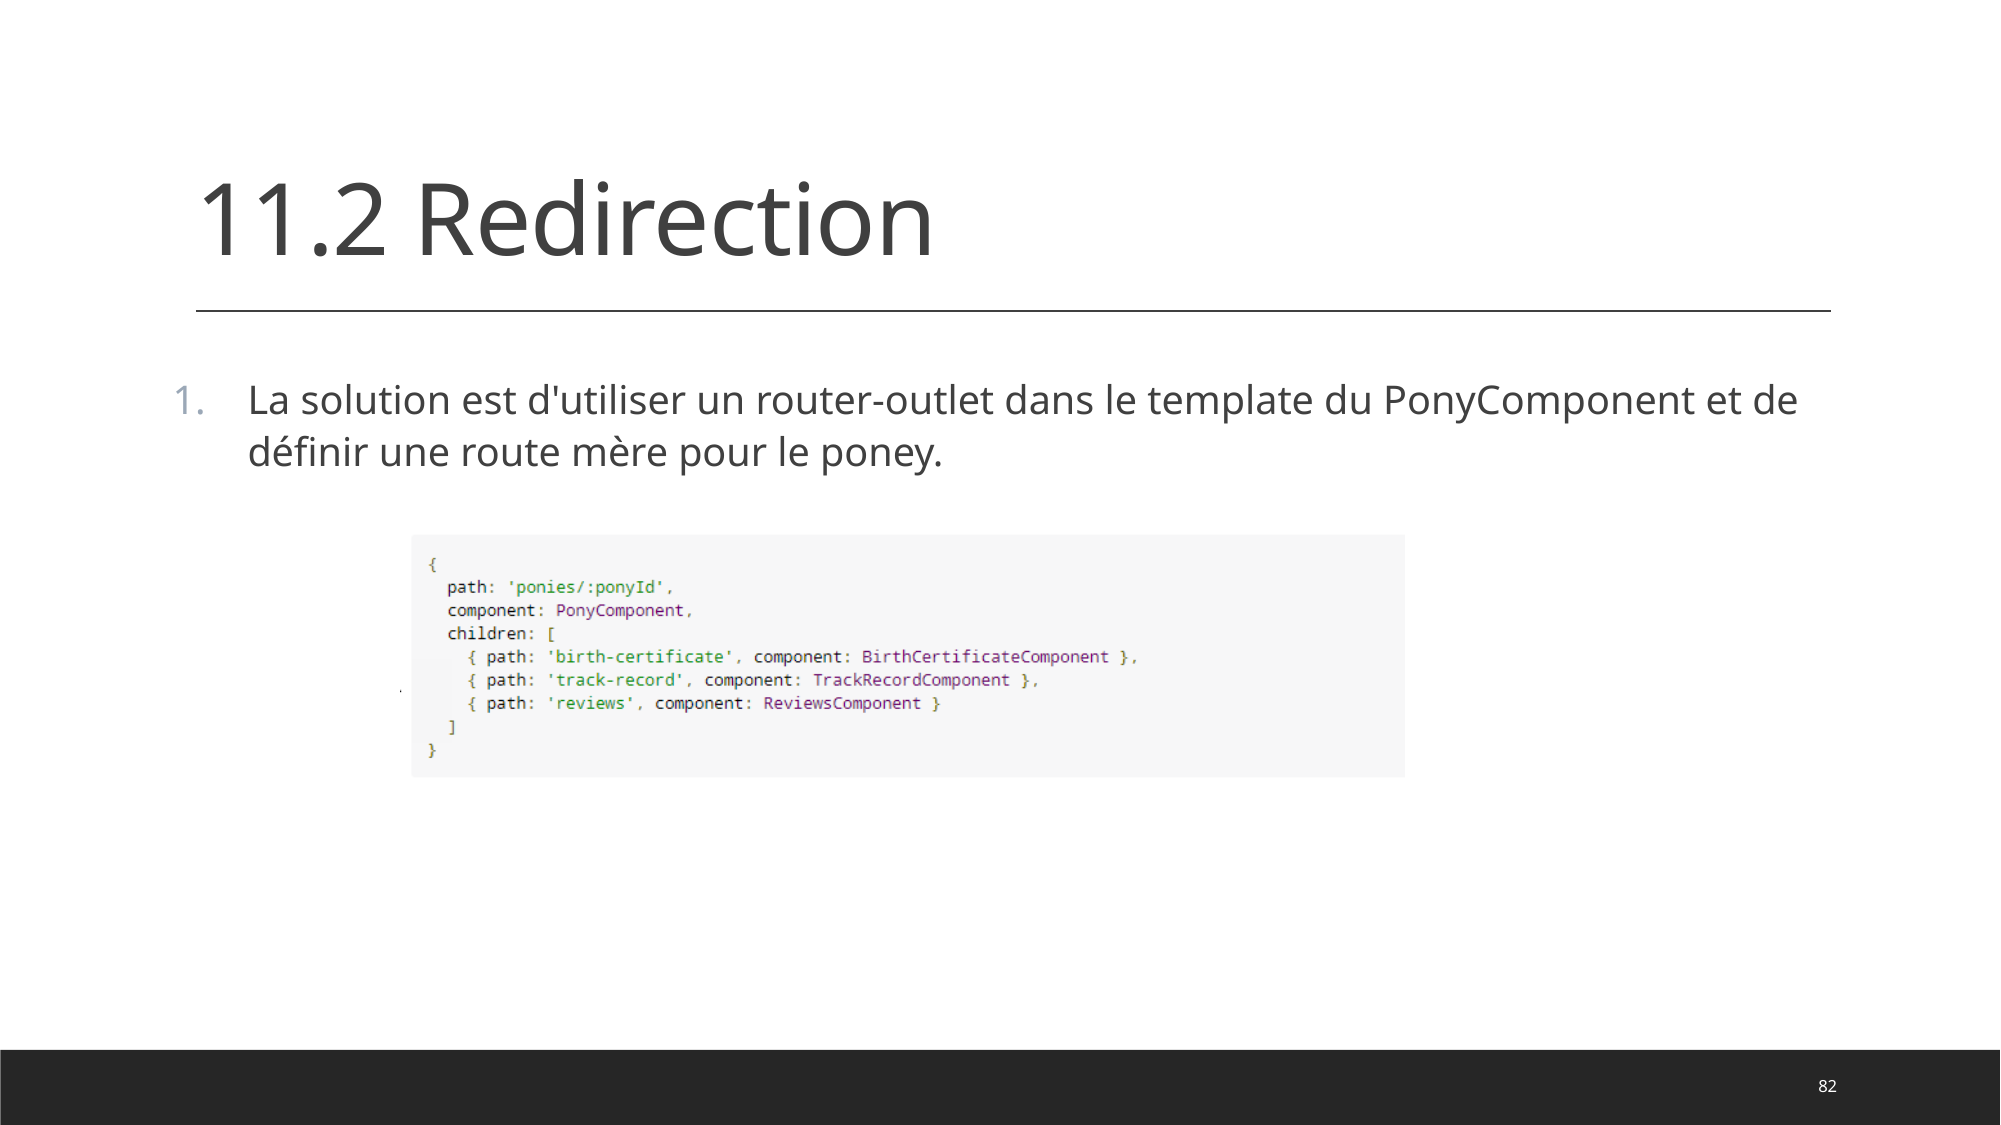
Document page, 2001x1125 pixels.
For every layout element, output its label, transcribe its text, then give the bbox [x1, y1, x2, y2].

slide_number 82 [1803, 1057, 1932, 1118]
picture [400, 521, 1406, 789]
title 11.2 Redirection [180, 47, 1830, 285]
list La solution est d'utiliser un router-outlet dans le template du PonyComponent et de définir une route mère pour le poney. [172, 363, 1823, 1038]
